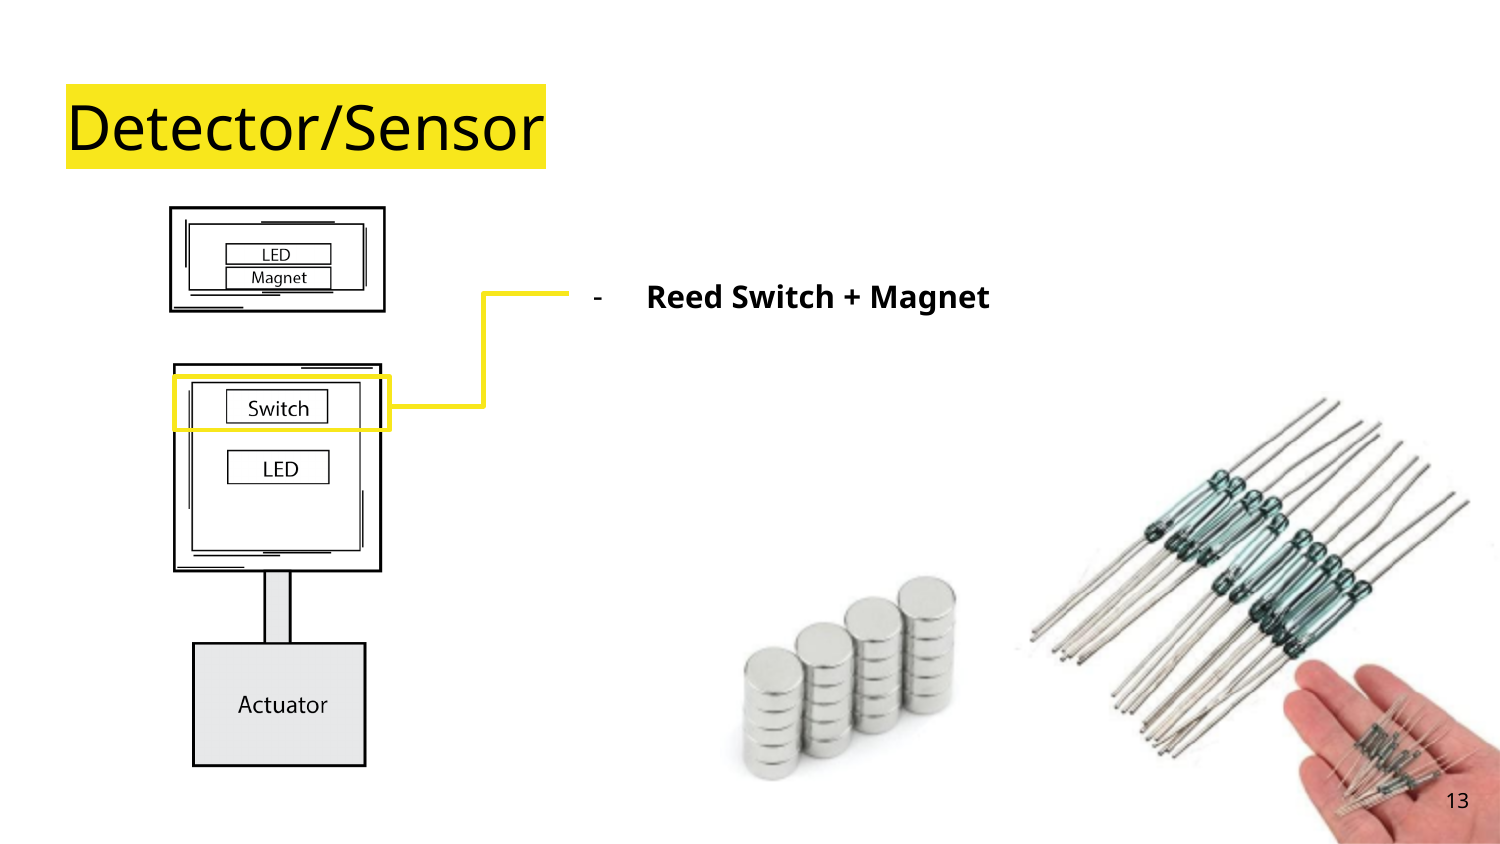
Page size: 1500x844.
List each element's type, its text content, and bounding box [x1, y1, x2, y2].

picture [137, 188, 429, 793]
title Detector/Sensor [51, 72, 1449, 167]
text_box [432, 293, 556, 407]
picture [719, 540, 982, 803]
text_box Reed Switch + Magnet [556, 261, 1165, 386]
picture [1011, 391, 1500, 844]
